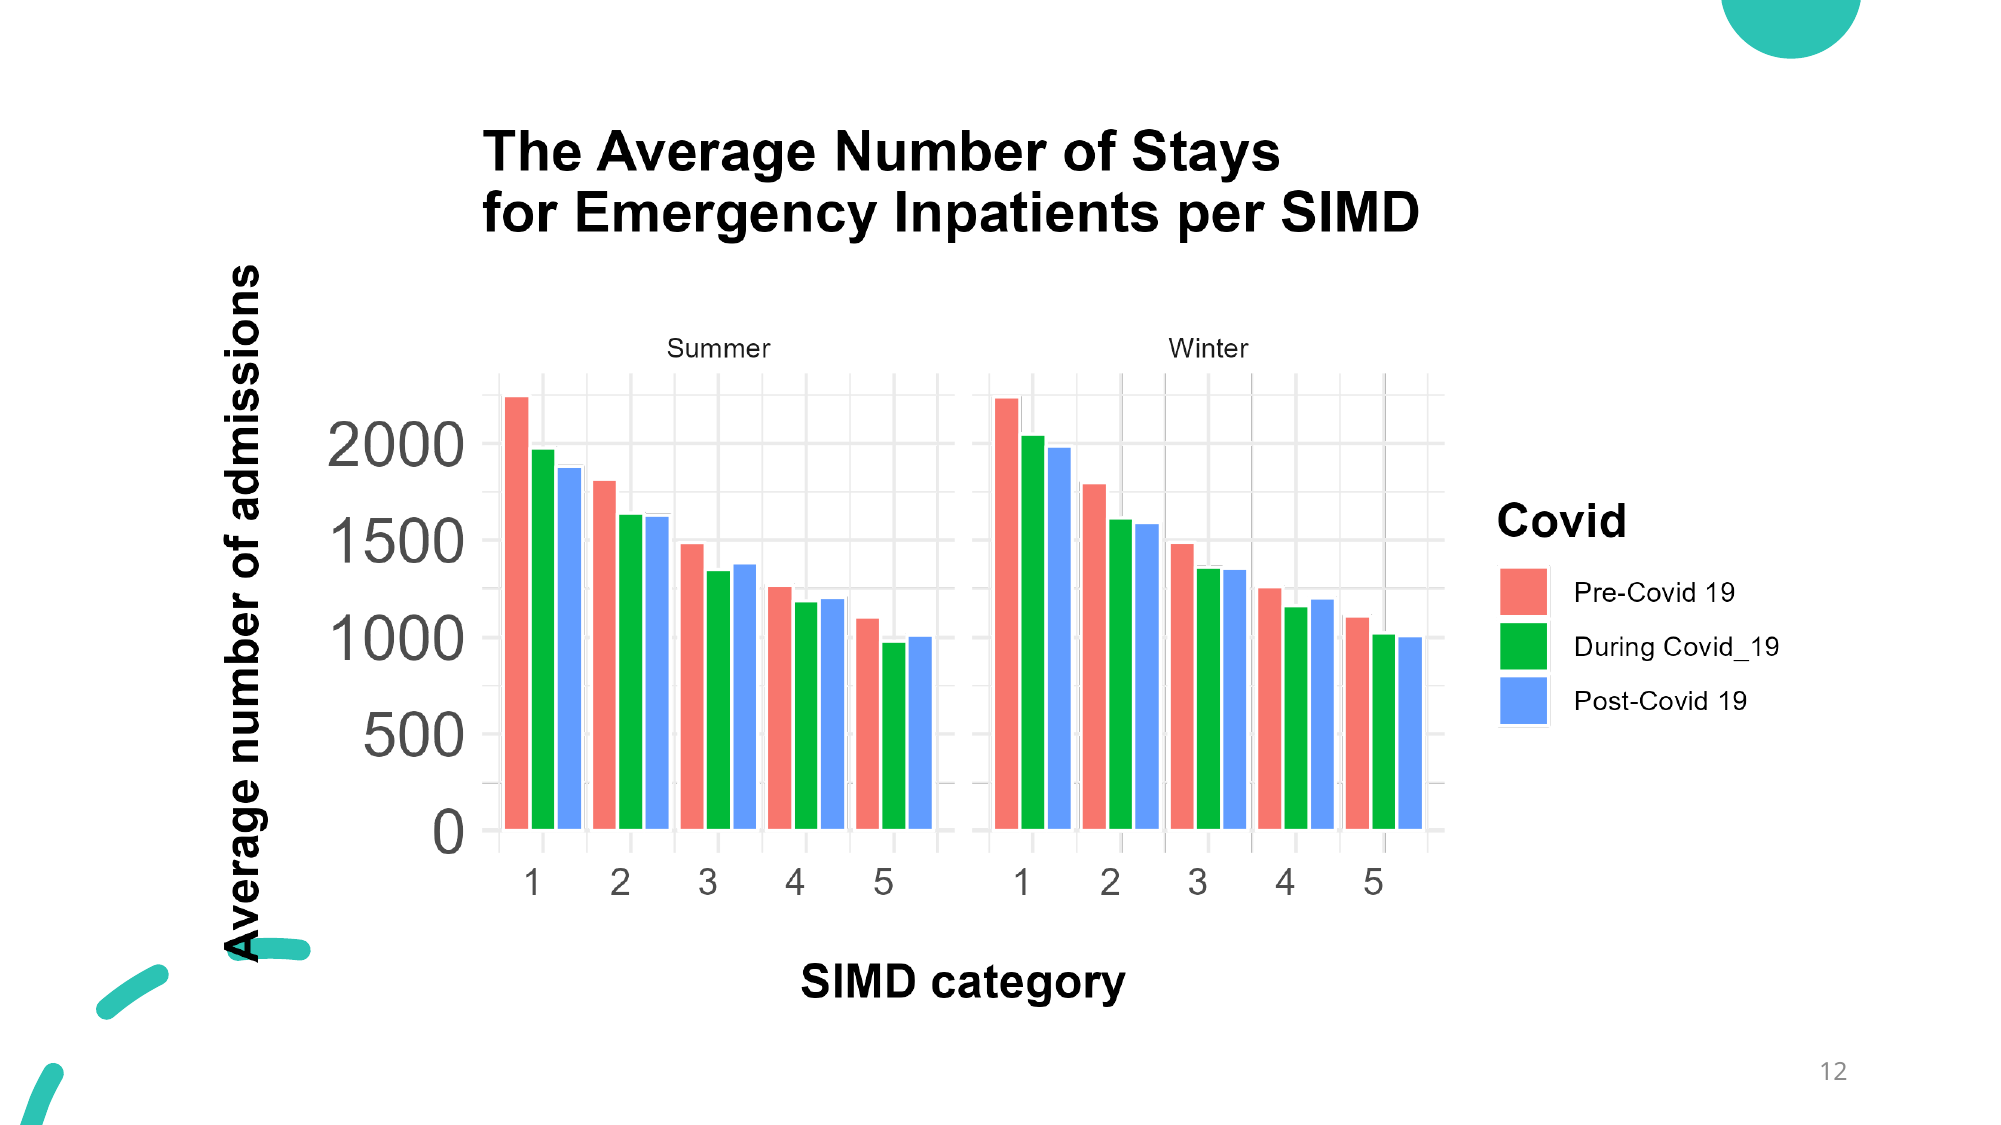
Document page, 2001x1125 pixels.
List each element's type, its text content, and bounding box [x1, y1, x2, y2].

slide_number 12 [1412, 1042, 1863, 1103]
picture [155, 51, 1814, 1074]
